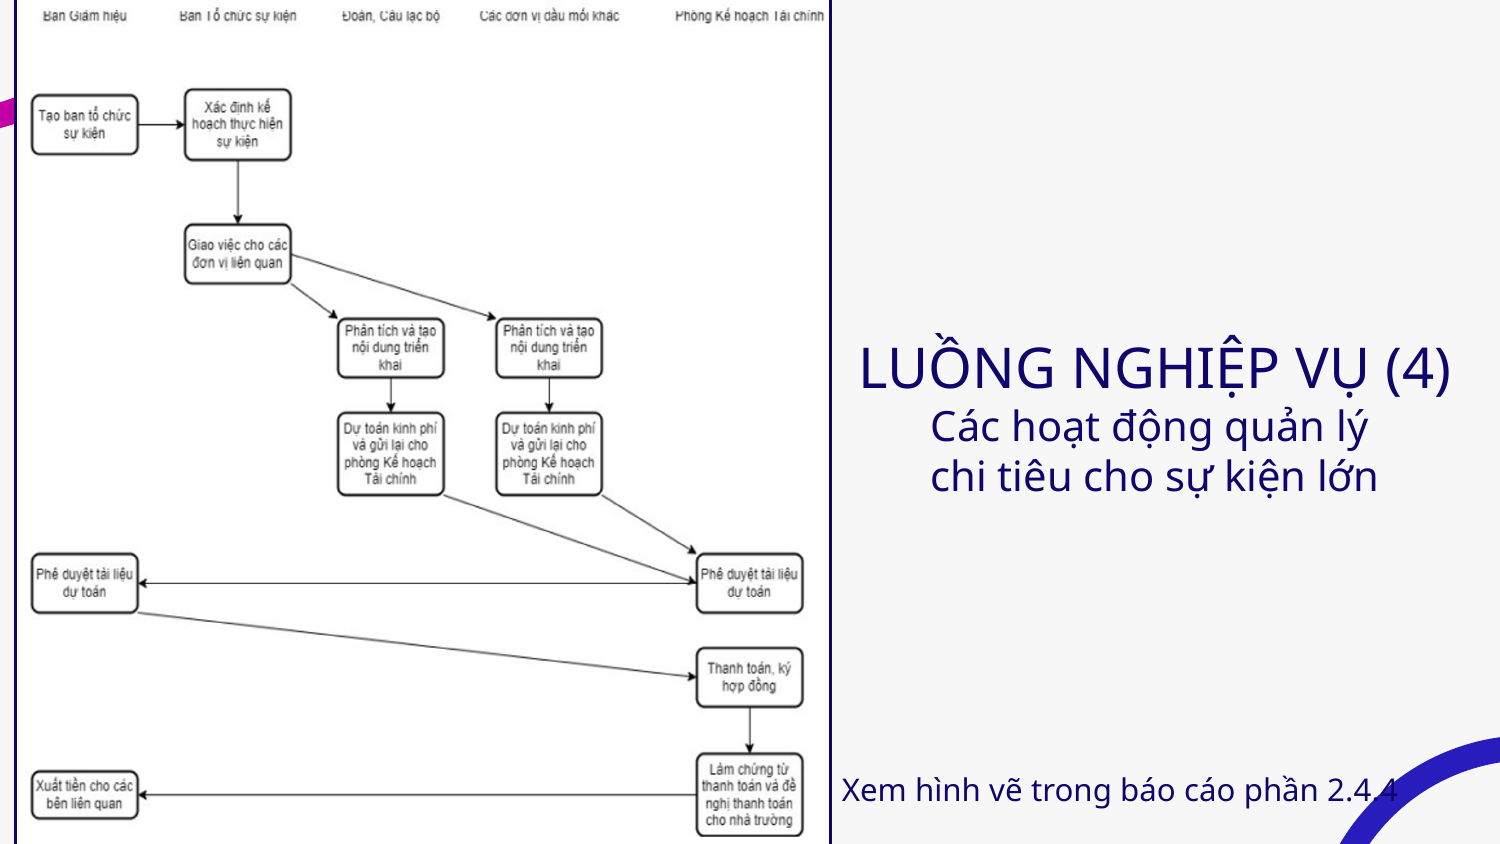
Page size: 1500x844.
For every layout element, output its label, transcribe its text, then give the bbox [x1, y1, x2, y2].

title LUỒNG NGHIỆP VỤ (4) Các hoạt động quản lý chi tiêu cho sự kiện lớn [833, 317, 1482, 596]
picture [16, 0, 829, 844]
text_box Xem hình vẽ trong báo cáo phần 2.4.4 [833, 755, 1500, 823]
